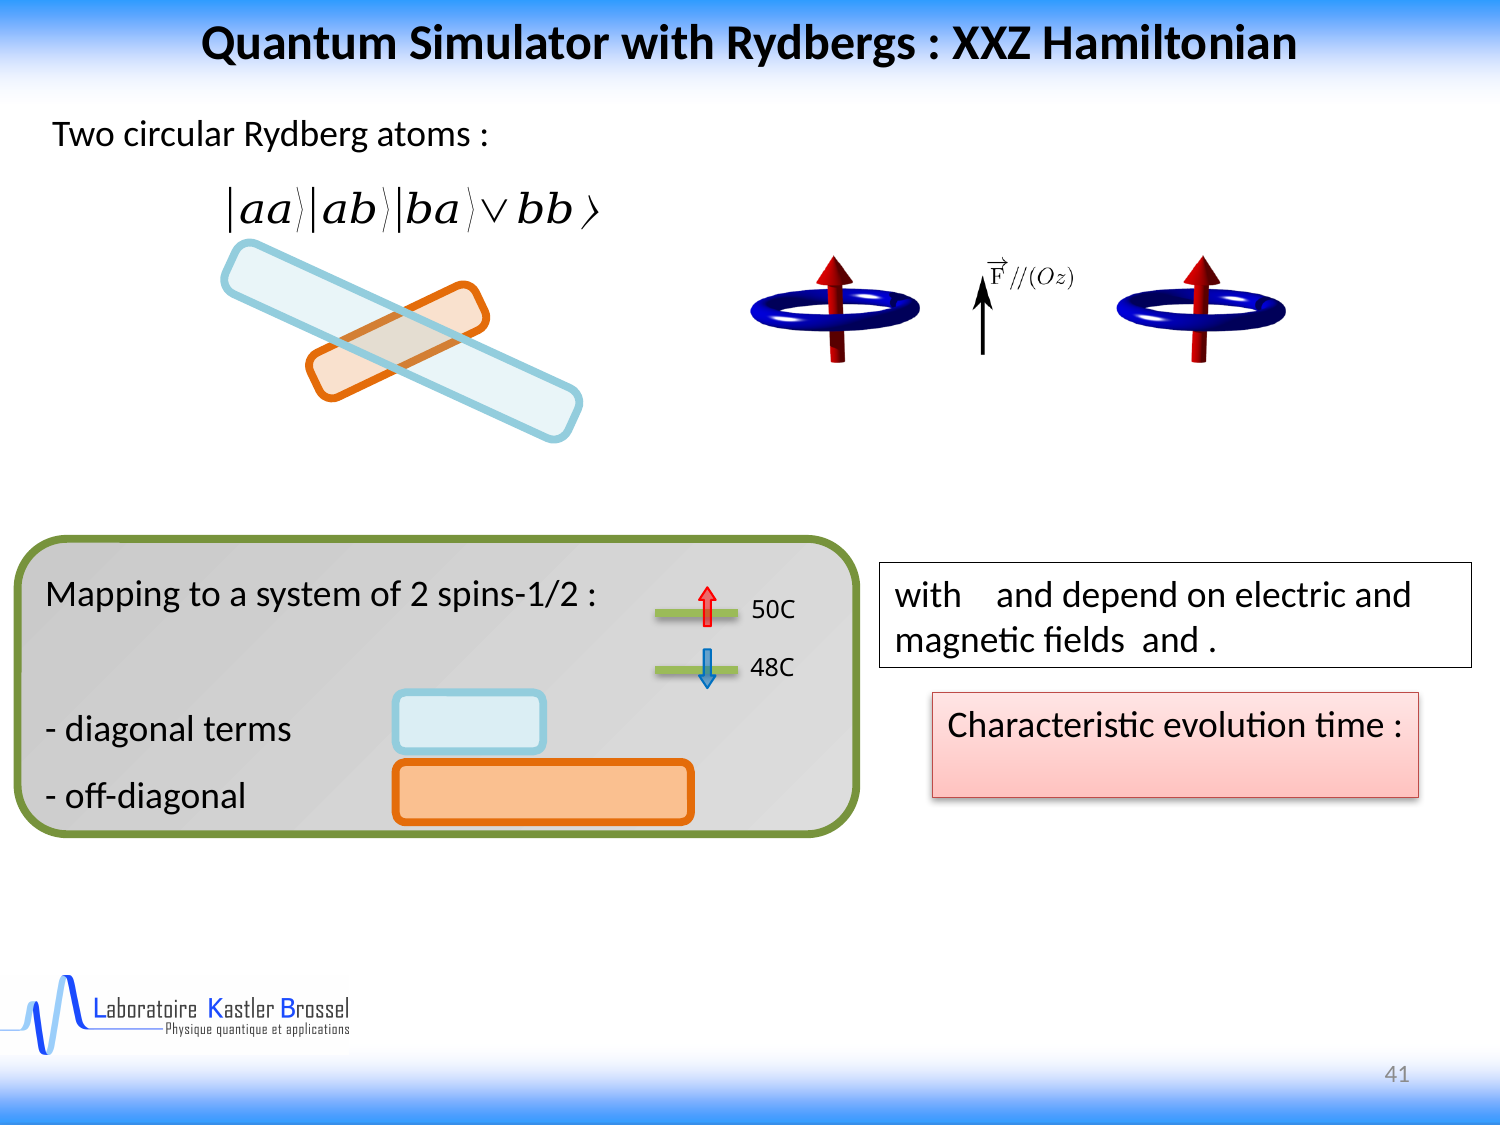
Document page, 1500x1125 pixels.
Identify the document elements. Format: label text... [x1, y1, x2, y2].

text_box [33, 184, 620, 433]
title Quantum Simulator with Rydbergs : XXZ Hamiltonian [0, 0, 1500, 79]
text_box Two circular Rydberg atoms : [37, 101, 514, 162]
picture [0, 79, 1500, 1125]
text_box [17, 538, 857, 835]
slide_number 41 [1074, 1042, 1425, 1103]
